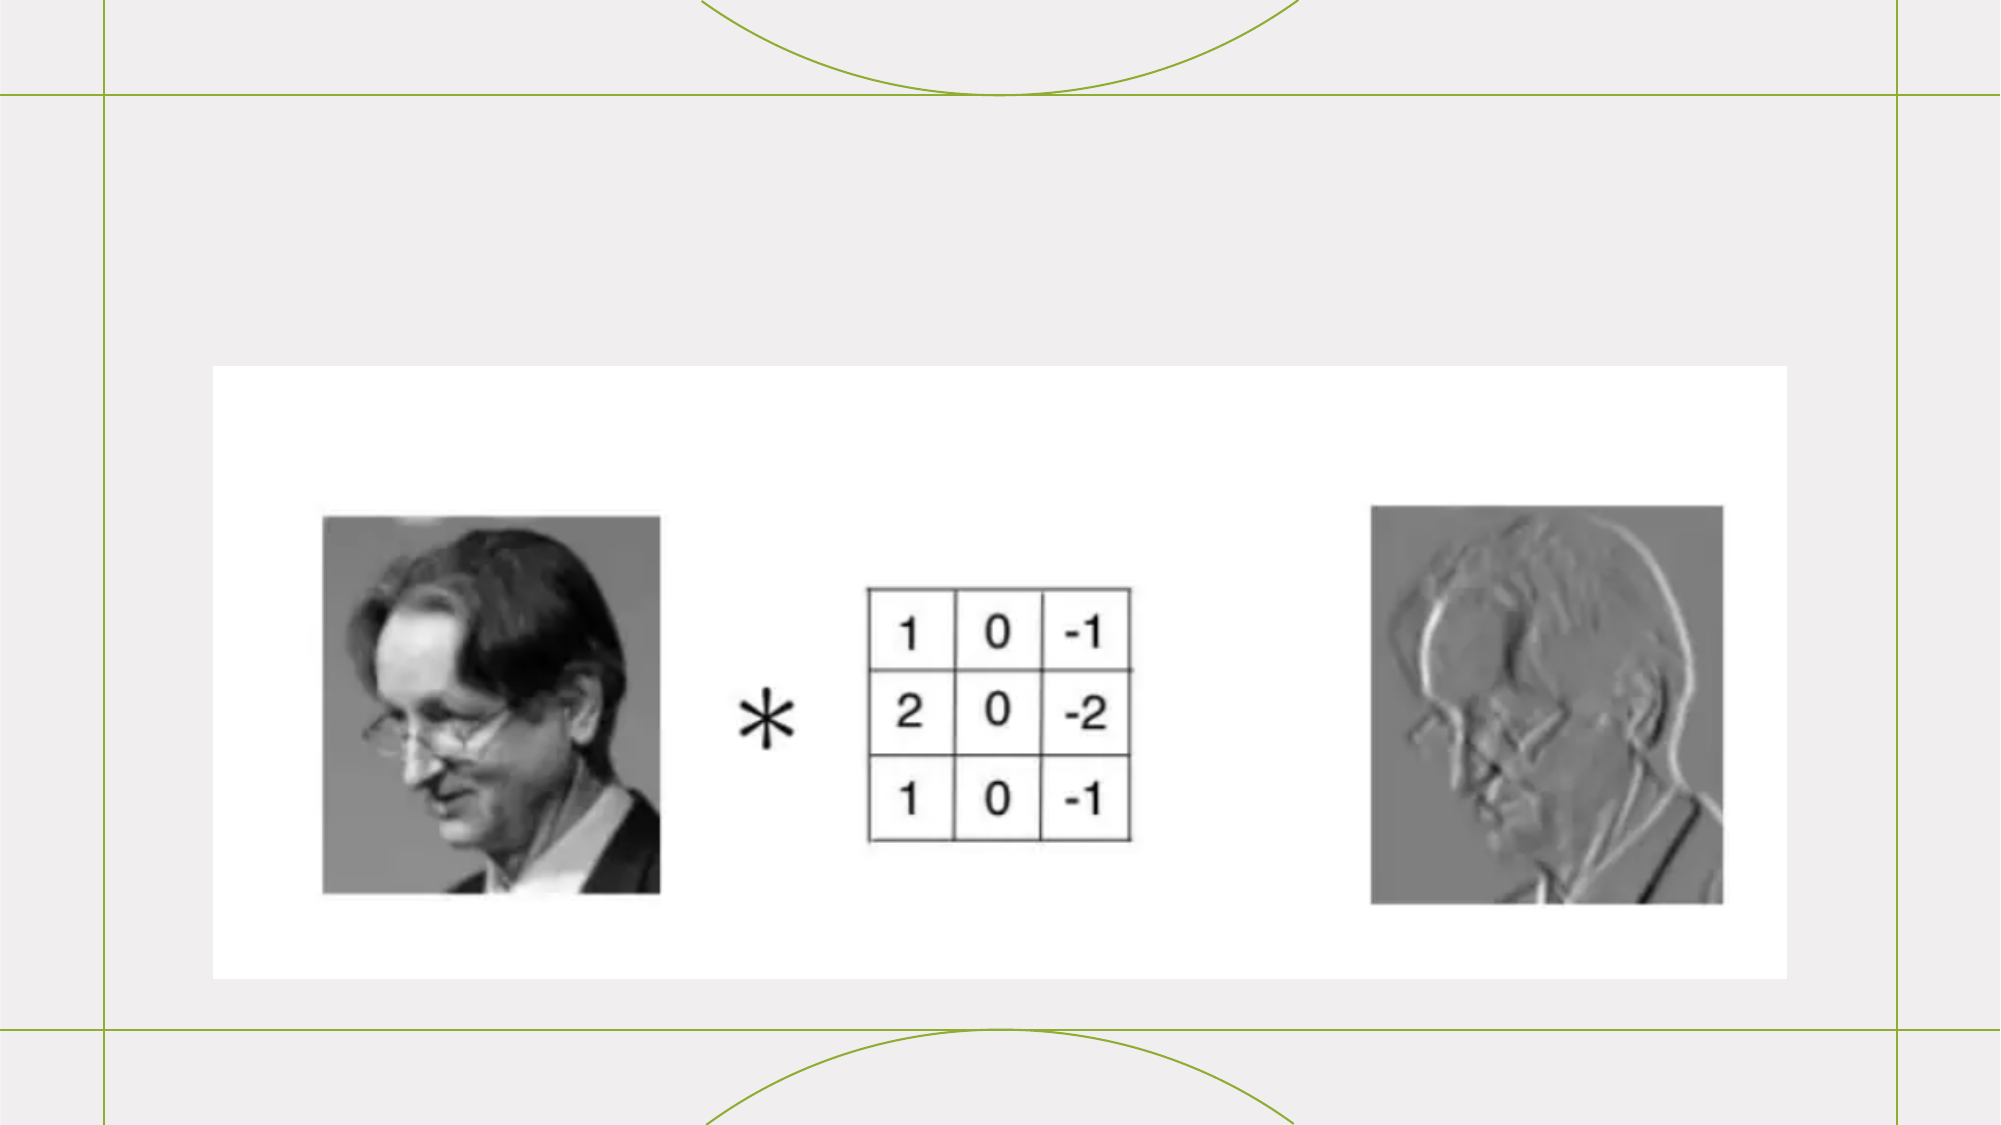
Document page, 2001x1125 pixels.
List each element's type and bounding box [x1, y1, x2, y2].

list [213, 366, 1787, 979]
